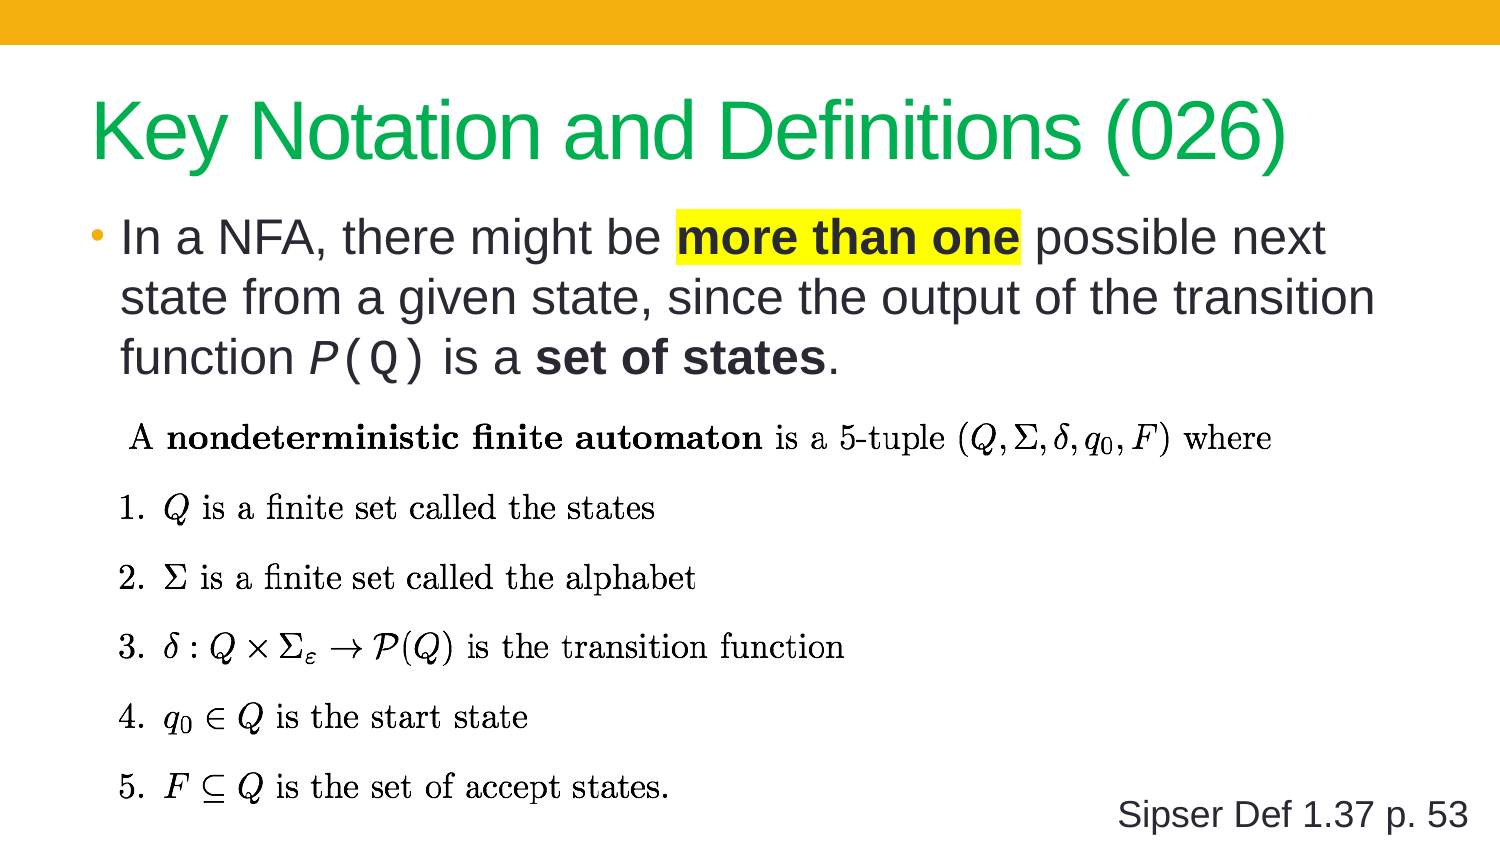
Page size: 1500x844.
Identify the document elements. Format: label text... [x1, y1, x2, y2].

text_box Sipser Def 1.37 p. 53 [1102, 783, 1484, 843]
picture [119, 421, 1272, 804]
title Key Notation and Definitions (026) [75, 65, 1425, 188]
list In a NFA, there might be more than one possible next state from a given state, since the output of the transition function P(Q) is a set of states. [75, 196, 1425, 778]
